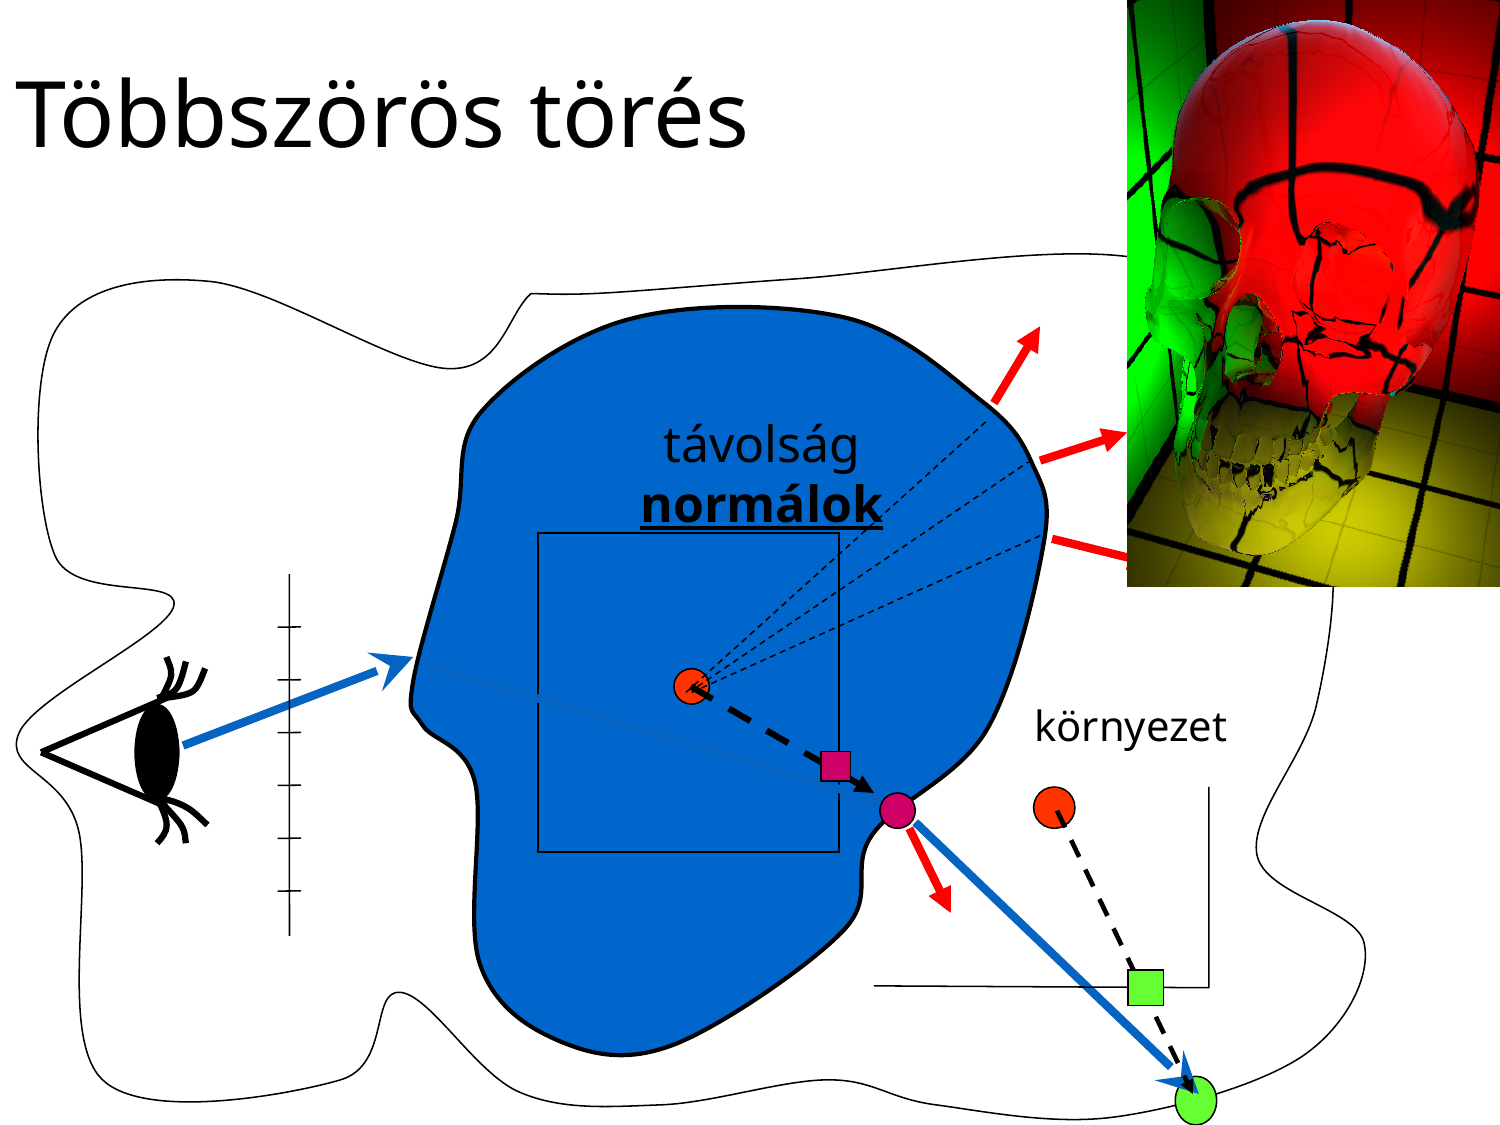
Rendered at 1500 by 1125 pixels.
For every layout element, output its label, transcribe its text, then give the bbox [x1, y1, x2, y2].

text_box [41, 657, 208, 844]
text_box [16, 707, 41, 777]
text_box [1154, 587, 1366, 1094]
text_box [419, 662, 951, 913]
picture [1127, 0, 1500, 587]
text_box [37, 253, 1127, 1107]
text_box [538, 326, 1154, 786]
text_box Többszörös törés [0, 0, 1127, 235]
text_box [277, 574, 302, 936]
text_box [873, 786, 1217, 1125]
